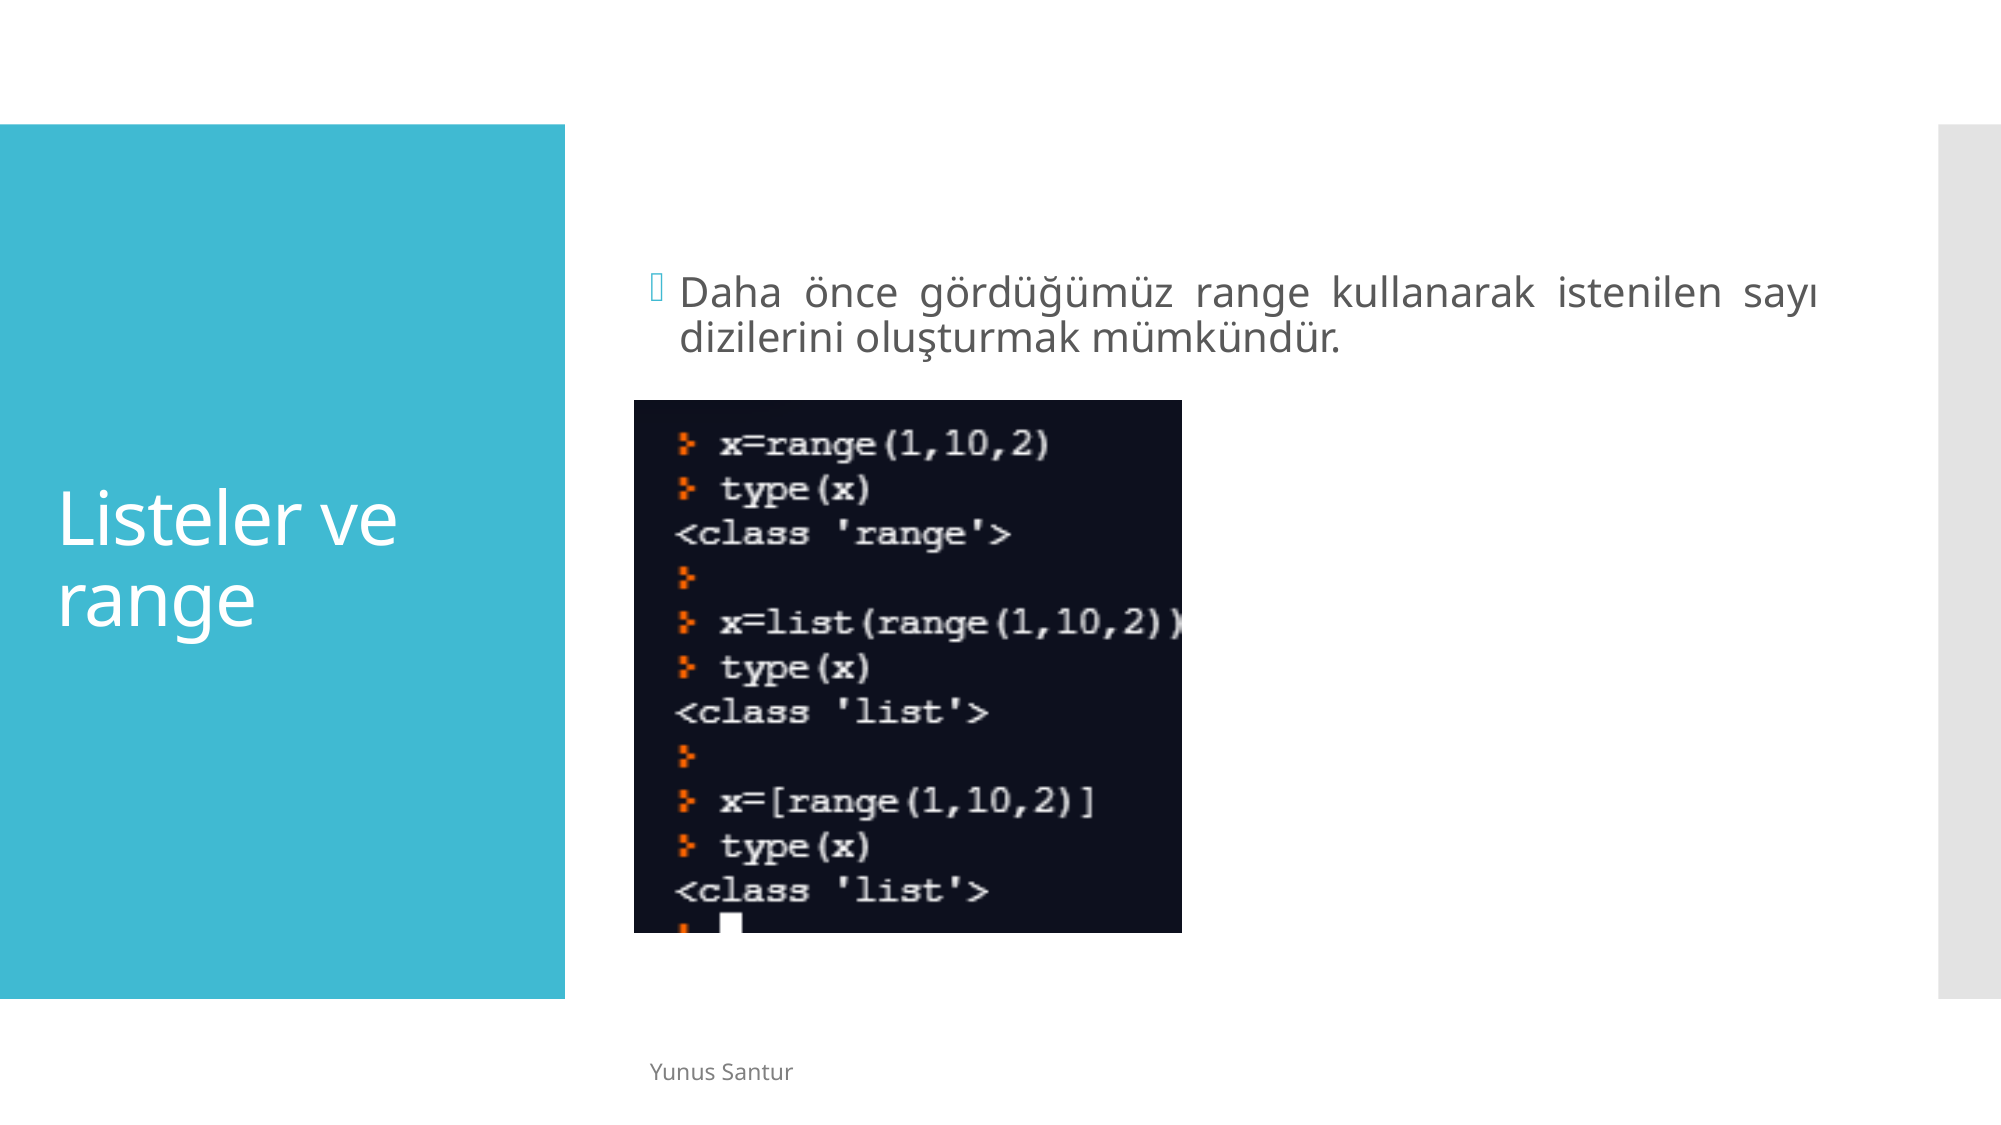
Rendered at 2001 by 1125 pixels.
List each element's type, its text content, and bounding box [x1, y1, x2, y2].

footer Yunus Santur [634, 1042, 1605, 1103]
picture [634, 400, 1182, 934]
list Daha önce gördüğümüz range kullanarak istenilen sayı dizilerini oluşturmak mümkündür. [634, 141, 1835, 982]
title Listeler ve range [41, 184, 525, 940]
